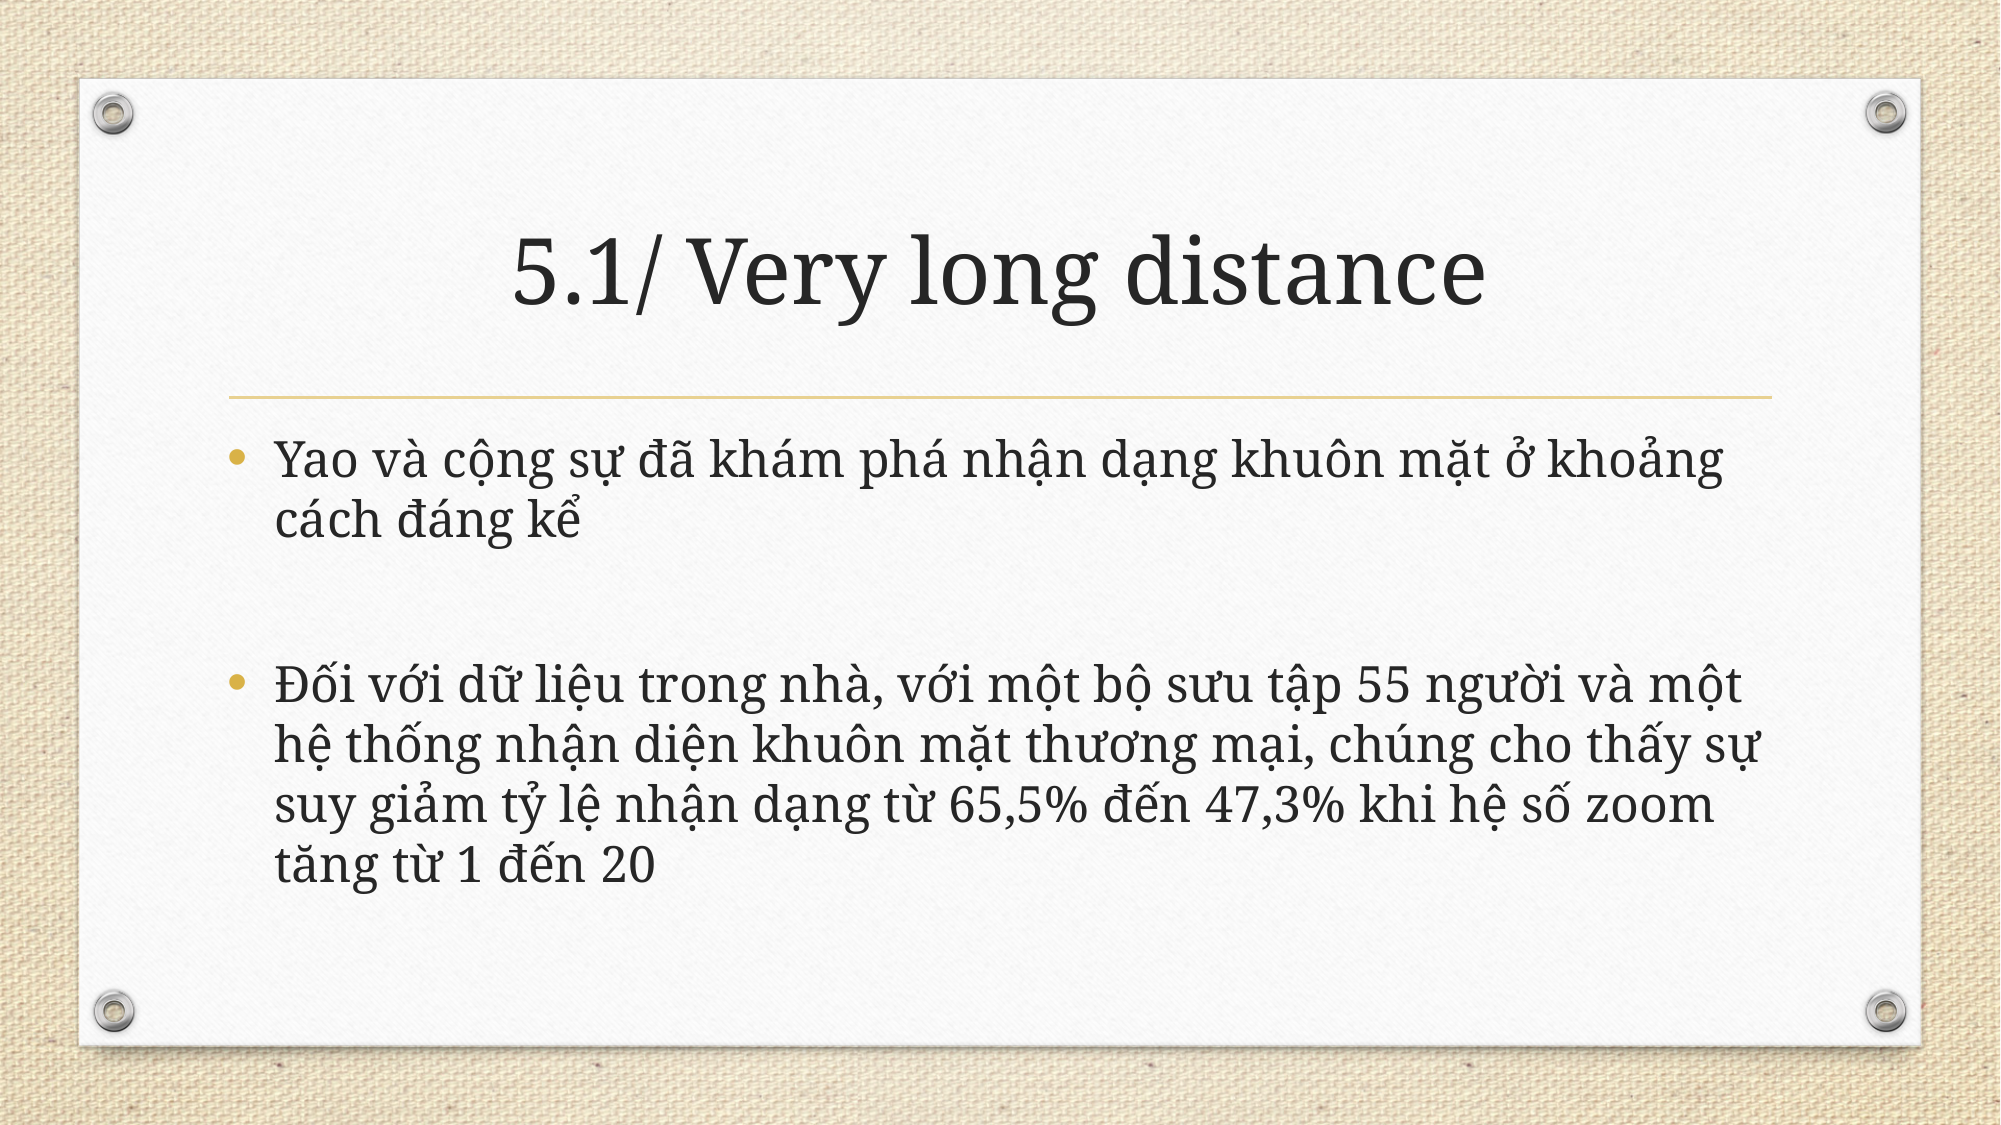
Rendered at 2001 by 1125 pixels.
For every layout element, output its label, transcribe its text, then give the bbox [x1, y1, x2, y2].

title 5.1/ Very long distance [212, 161, 1788, 375]
list Yao và cộng sự đã khám phá nhận dạng khuôn mặt ở khoảng cách đáng kể Đối với dữ liệu trong nhà, với một bộ sưu tập 55 người và một hệ thống nhận diện khuôn mặt thương mại, chúng cho thấy sự suy giảm tỷ lệ nhận dạng từ 65,5% đến 47,3% khi hệ số zoom tăng từ 1 đến 20 [212, 419, 1788, 964]
picture [0, 0, 2001, 1125]
